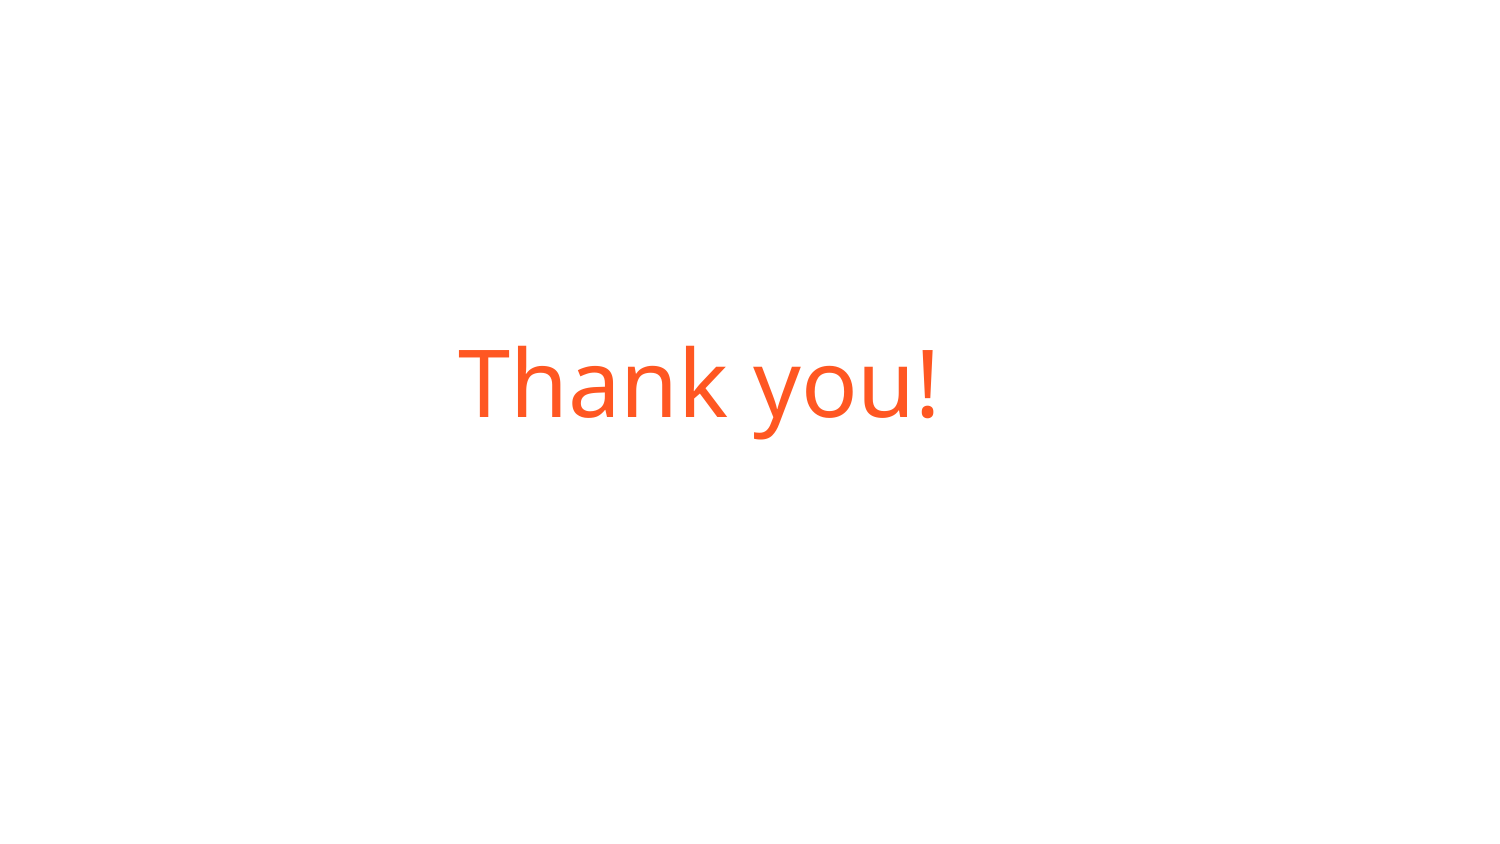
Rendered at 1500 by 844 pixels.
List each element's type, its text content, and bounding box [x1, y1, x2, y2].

title Thank you! [443, 308, 1057, 536]
